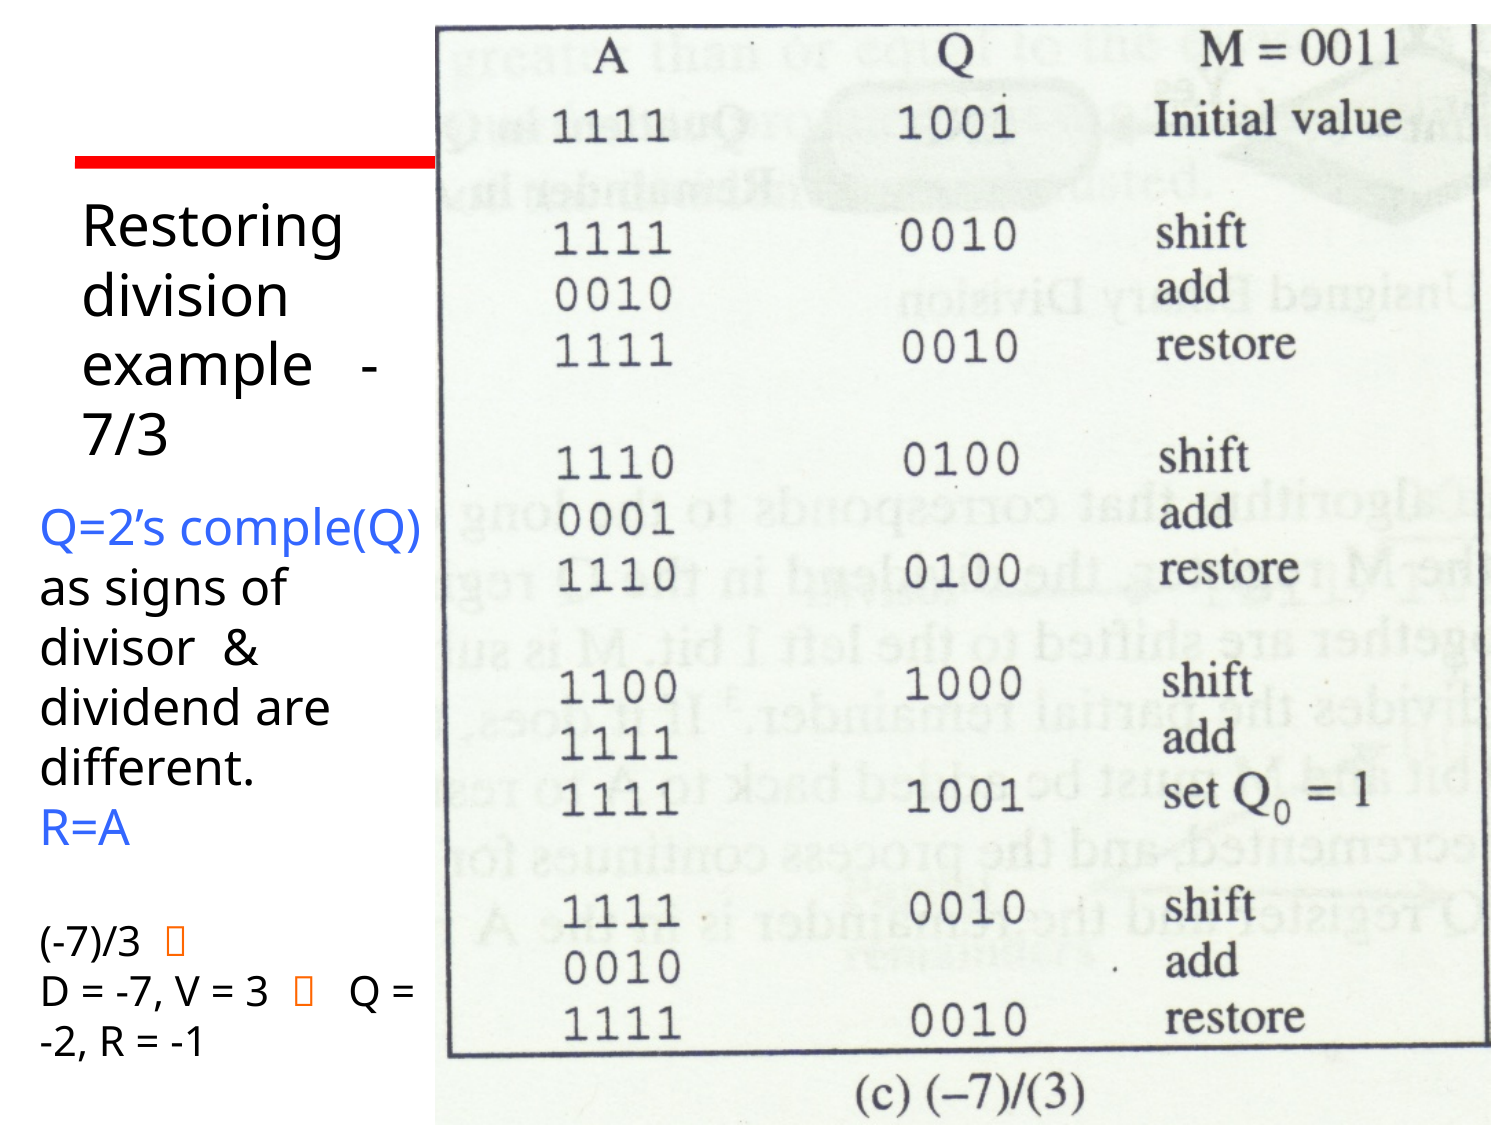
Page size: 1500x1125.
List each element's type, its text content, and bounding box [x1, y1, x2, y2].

text_box Restoring division example -7/3 [66, 24, 413, 475]
text_box Q=2’s comple(Q) as signs of divisor & dividend are different. R=A (-7)/3  D = -7, V = 3  Q = -2, R = -1 [24, 487, 430, 1073]
picture [435, 24, 1491, 1125]
